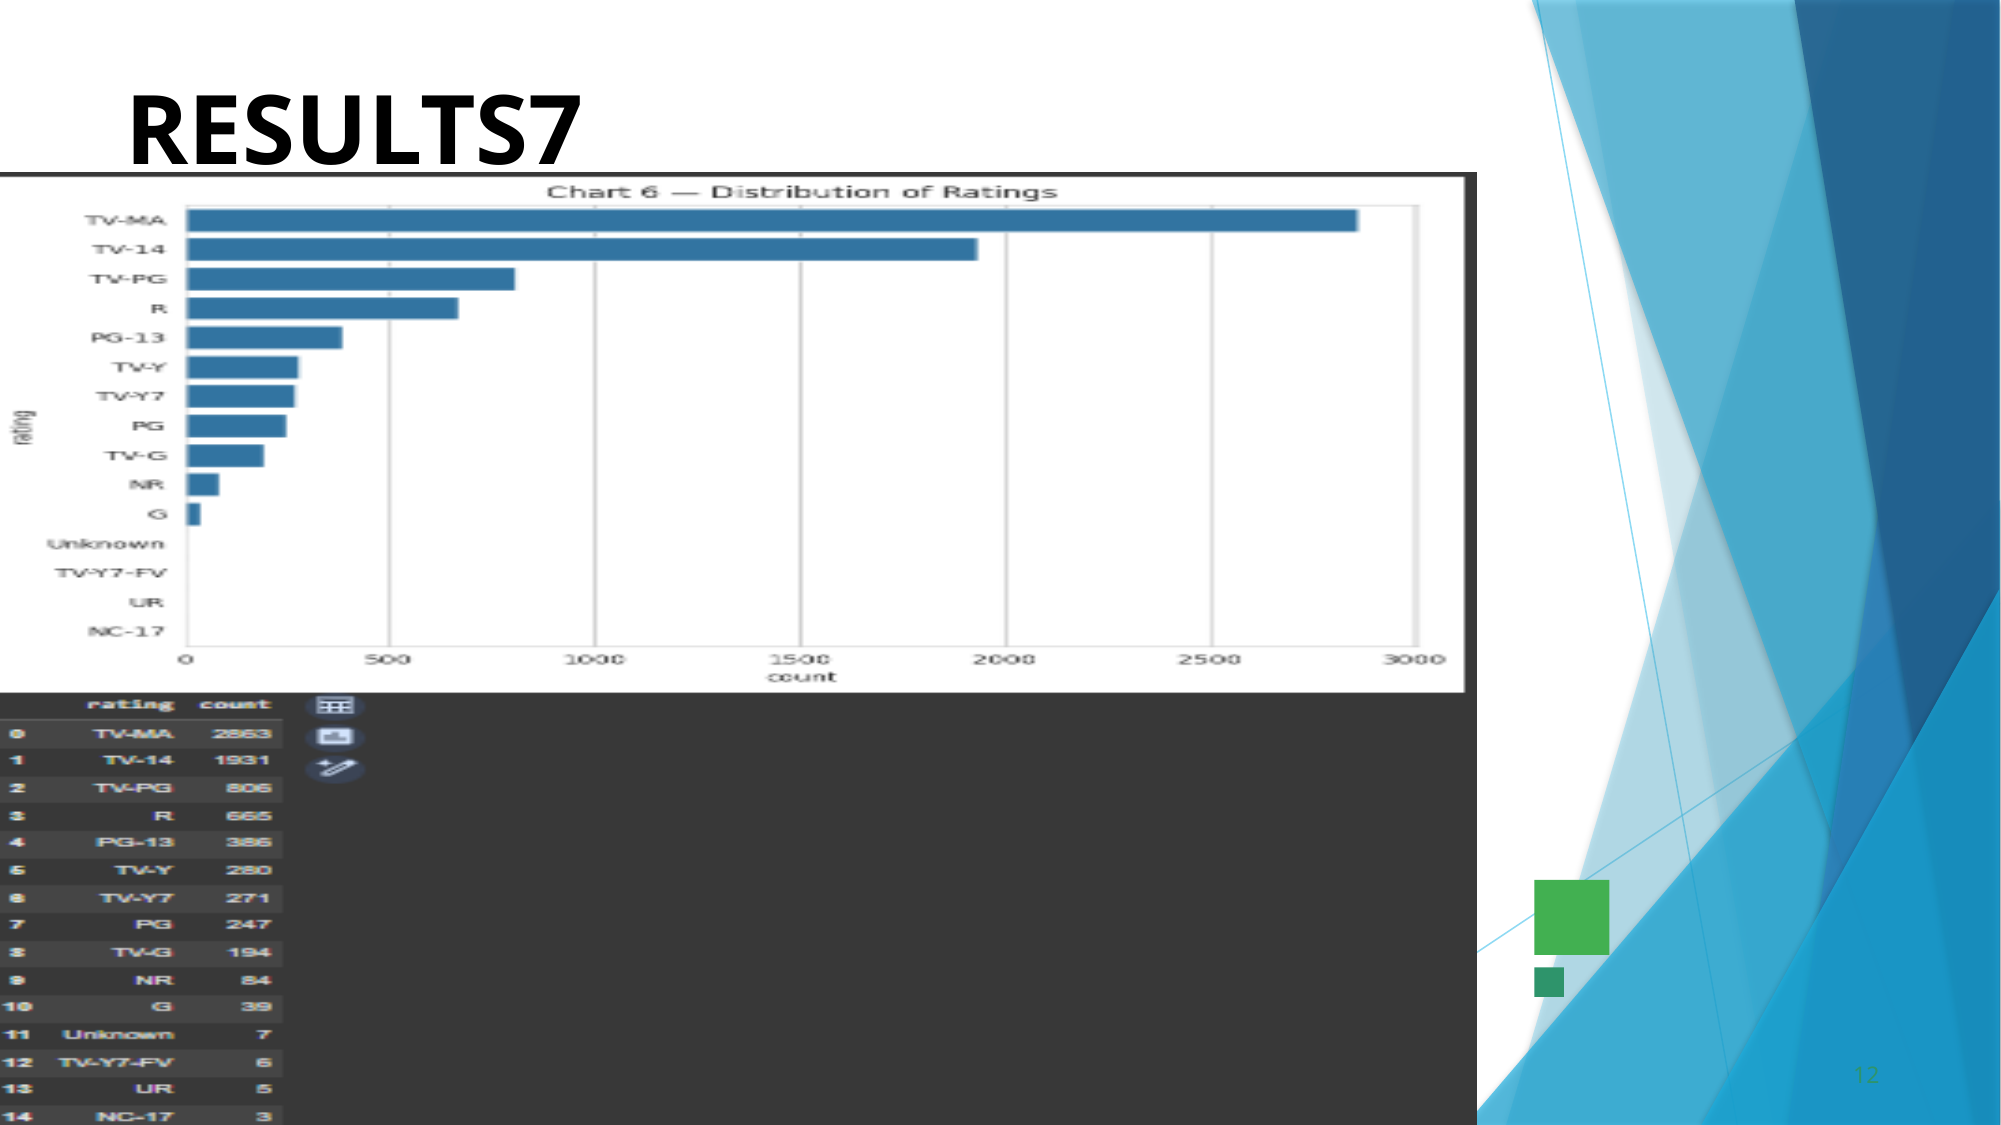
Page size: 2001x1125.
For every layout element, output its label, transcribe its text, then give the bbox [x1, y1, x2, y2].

picture [0, 172, 1477, 1125]
title RESULTS7 [110, 60, 600, 171]
